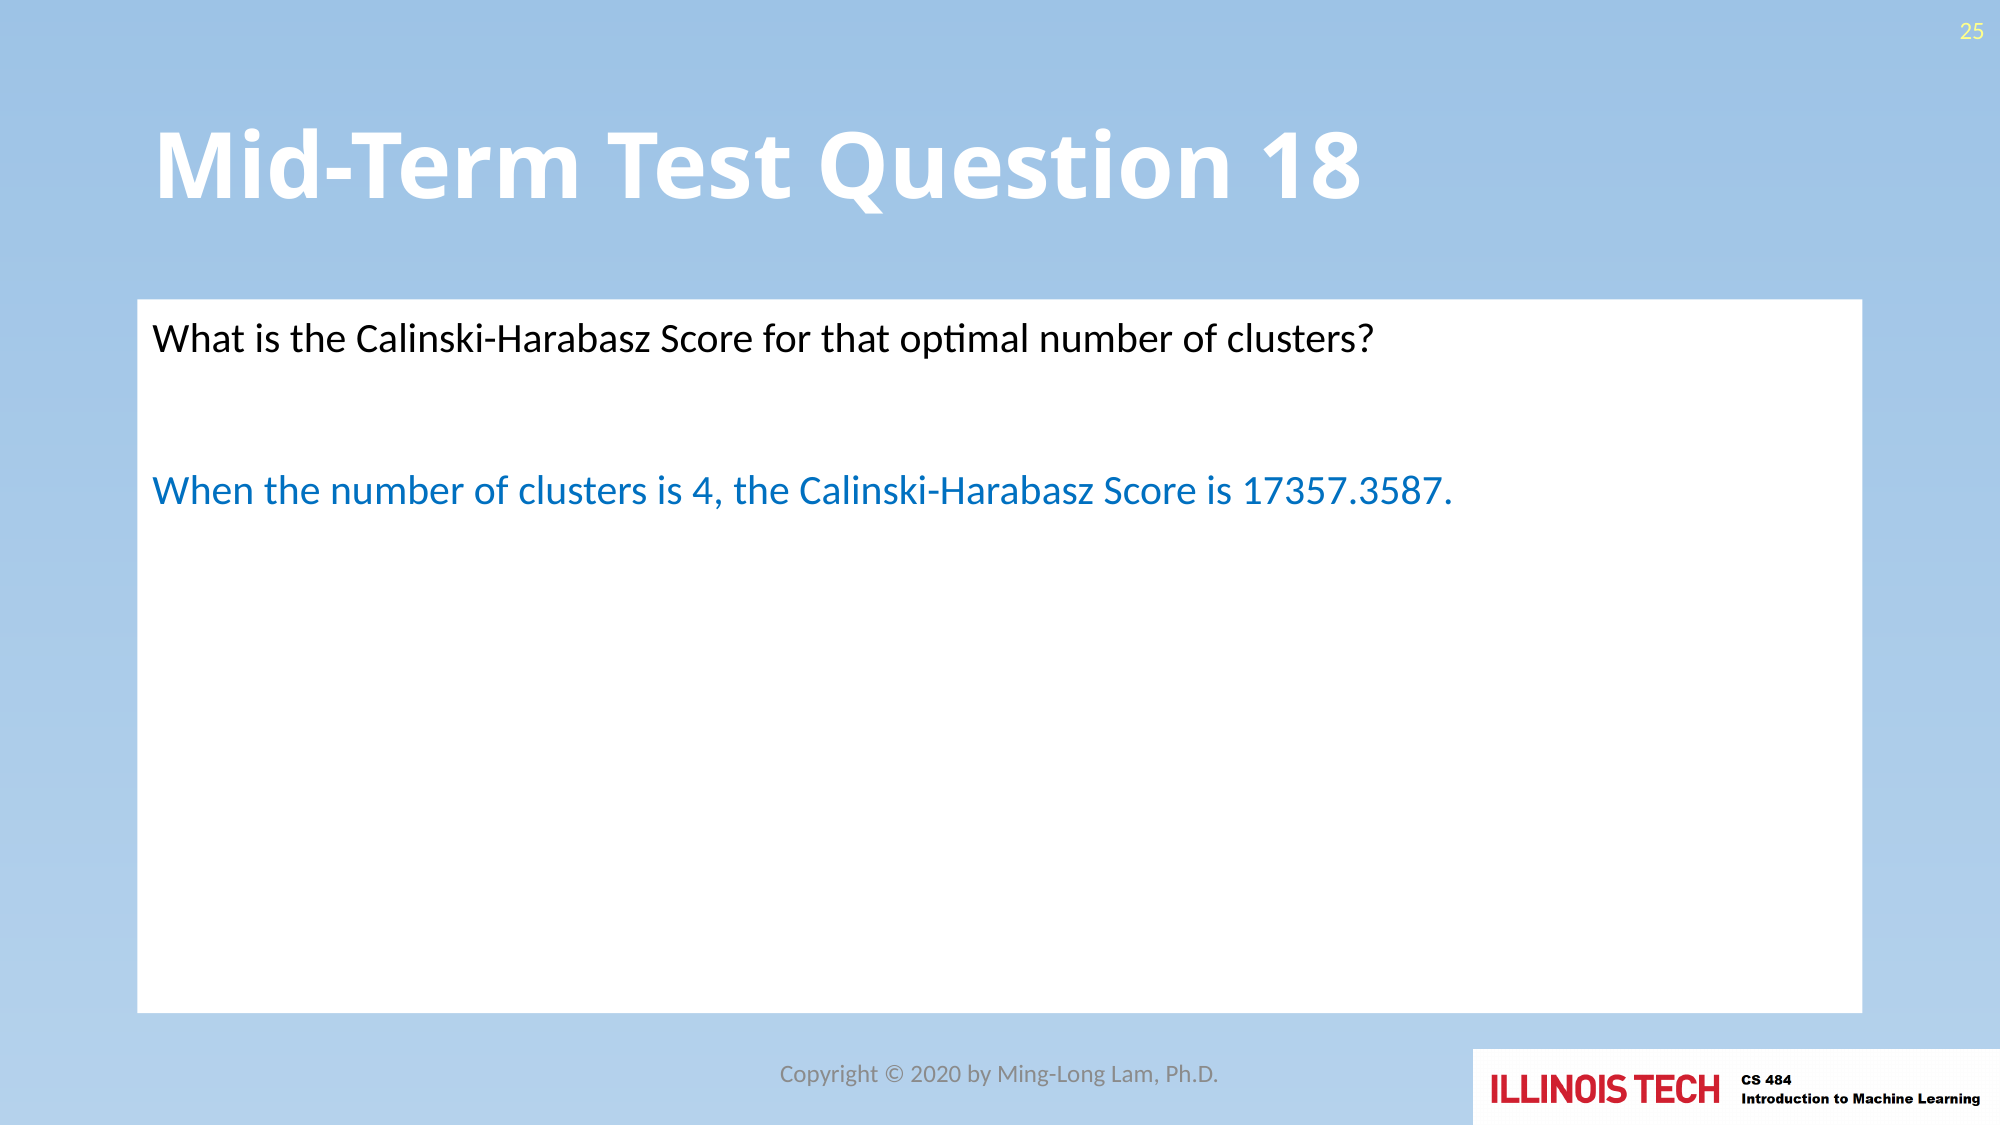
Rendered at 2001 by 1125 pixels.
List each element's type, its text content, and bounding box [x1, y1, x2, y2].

footer Copyright © 2020 by Ming-Long Lam, Ph.D. [662, 1042, 1338, 1103]
picture [1473, 1049, 2000, 1125]
slide_number 25 [1550, 0, 2000, 60]
list What is the Calinski-Harabasz Score for that optimal number of clusters? When the number of clusters is 4, the Calinski-Harabasz Score is 17357.3587. [137, 299, 1863, 1014]
title Mid-Term Test Question 18 [137, 59, 1863, 278]
